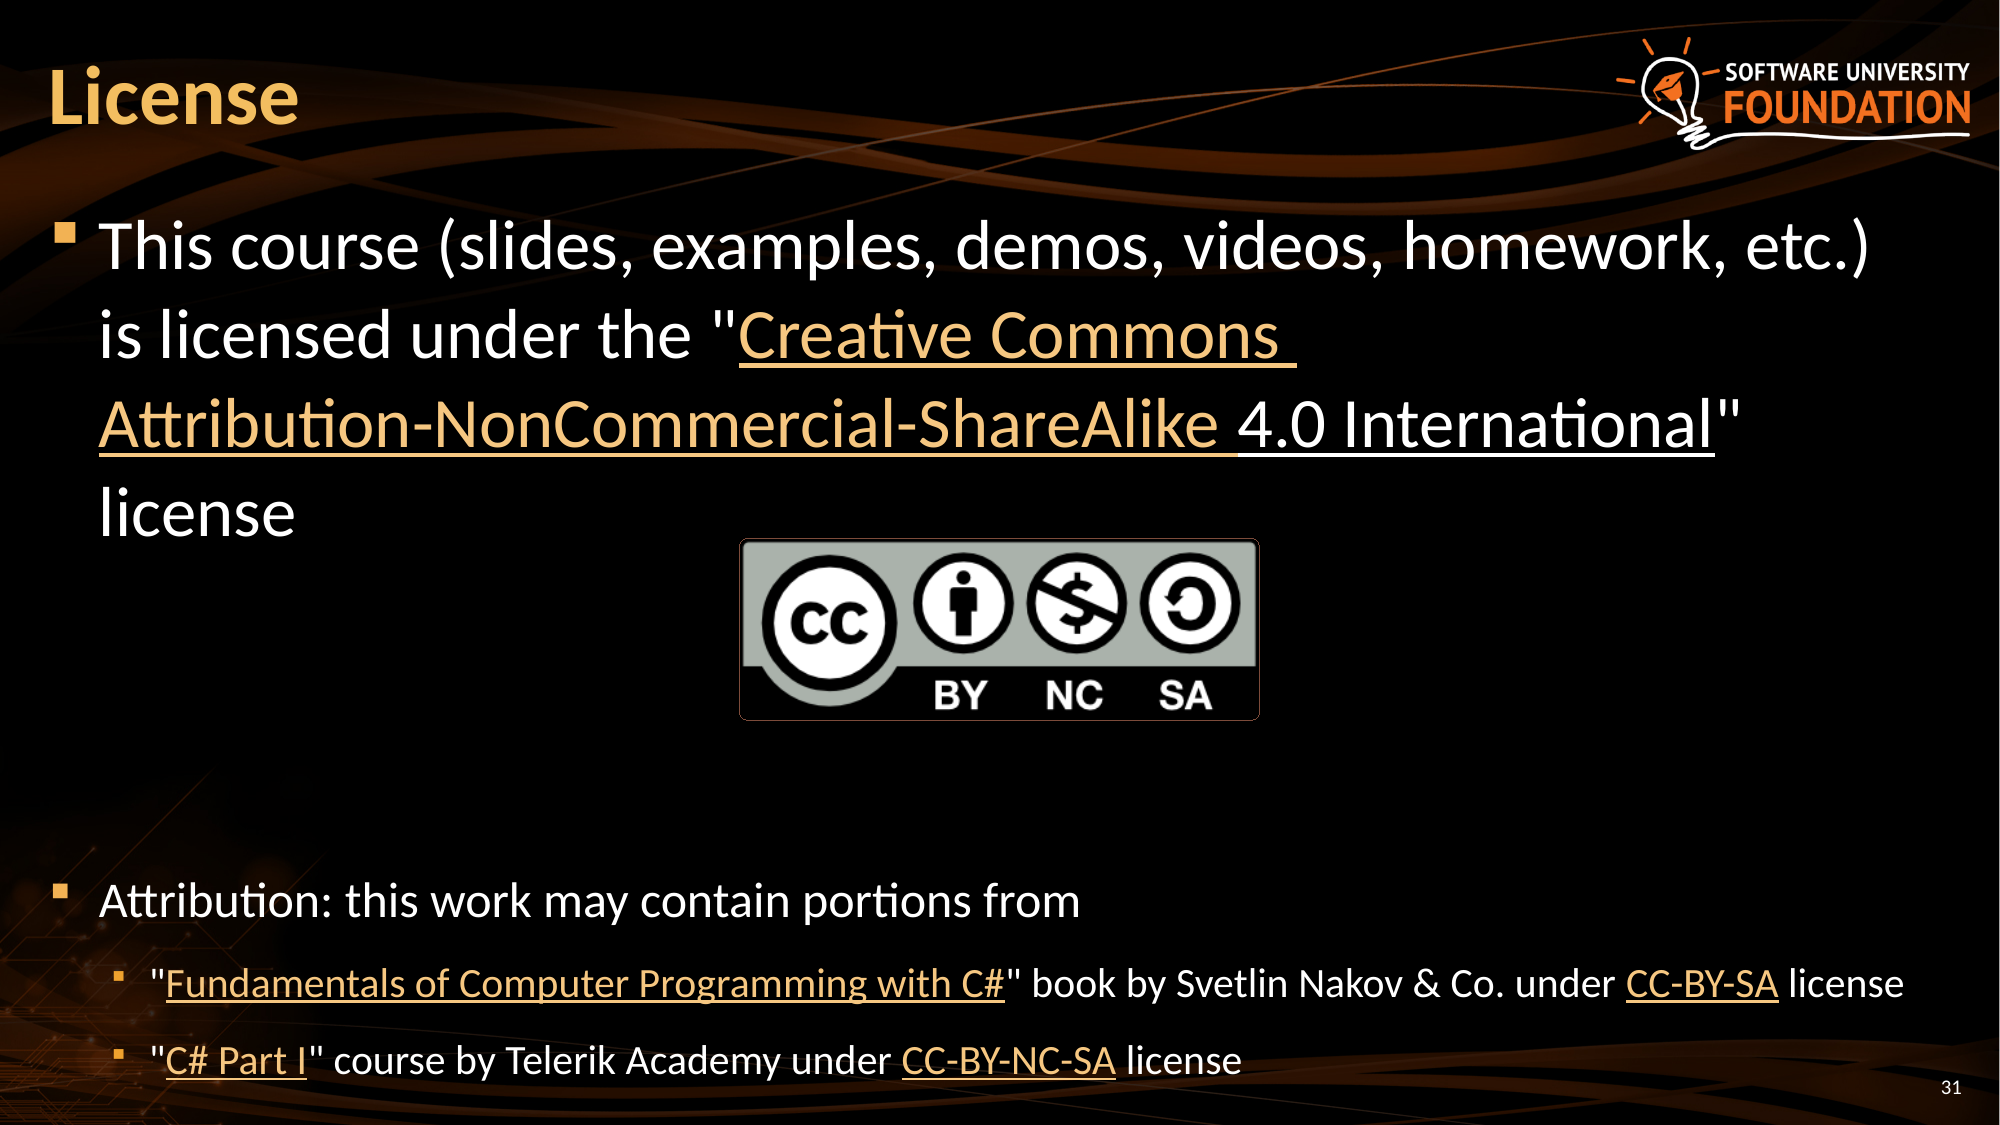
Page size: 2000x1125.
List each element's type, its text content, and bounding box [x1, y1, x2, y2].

list This course (slides, examples, demos, videos, homework, etc.) is licensed under the "Creative Commons Attribution-NonCommercial-ShareAlike 4.0 International" license Attribution: this work may contain portions from "Fundamentals of Computer Programming with C#" book by Svetlin Nakov & Co. under CC-BY-SA license "C# Part I" course by Telerik Academy under CC-BY-NC-SA license [31, 188, 1968, 1103]
title License [30, 6, 1602, 189]
slide_number 31 [1897, 1070, 1968, 1103]
picture [0, 0, 2000, 1125]
